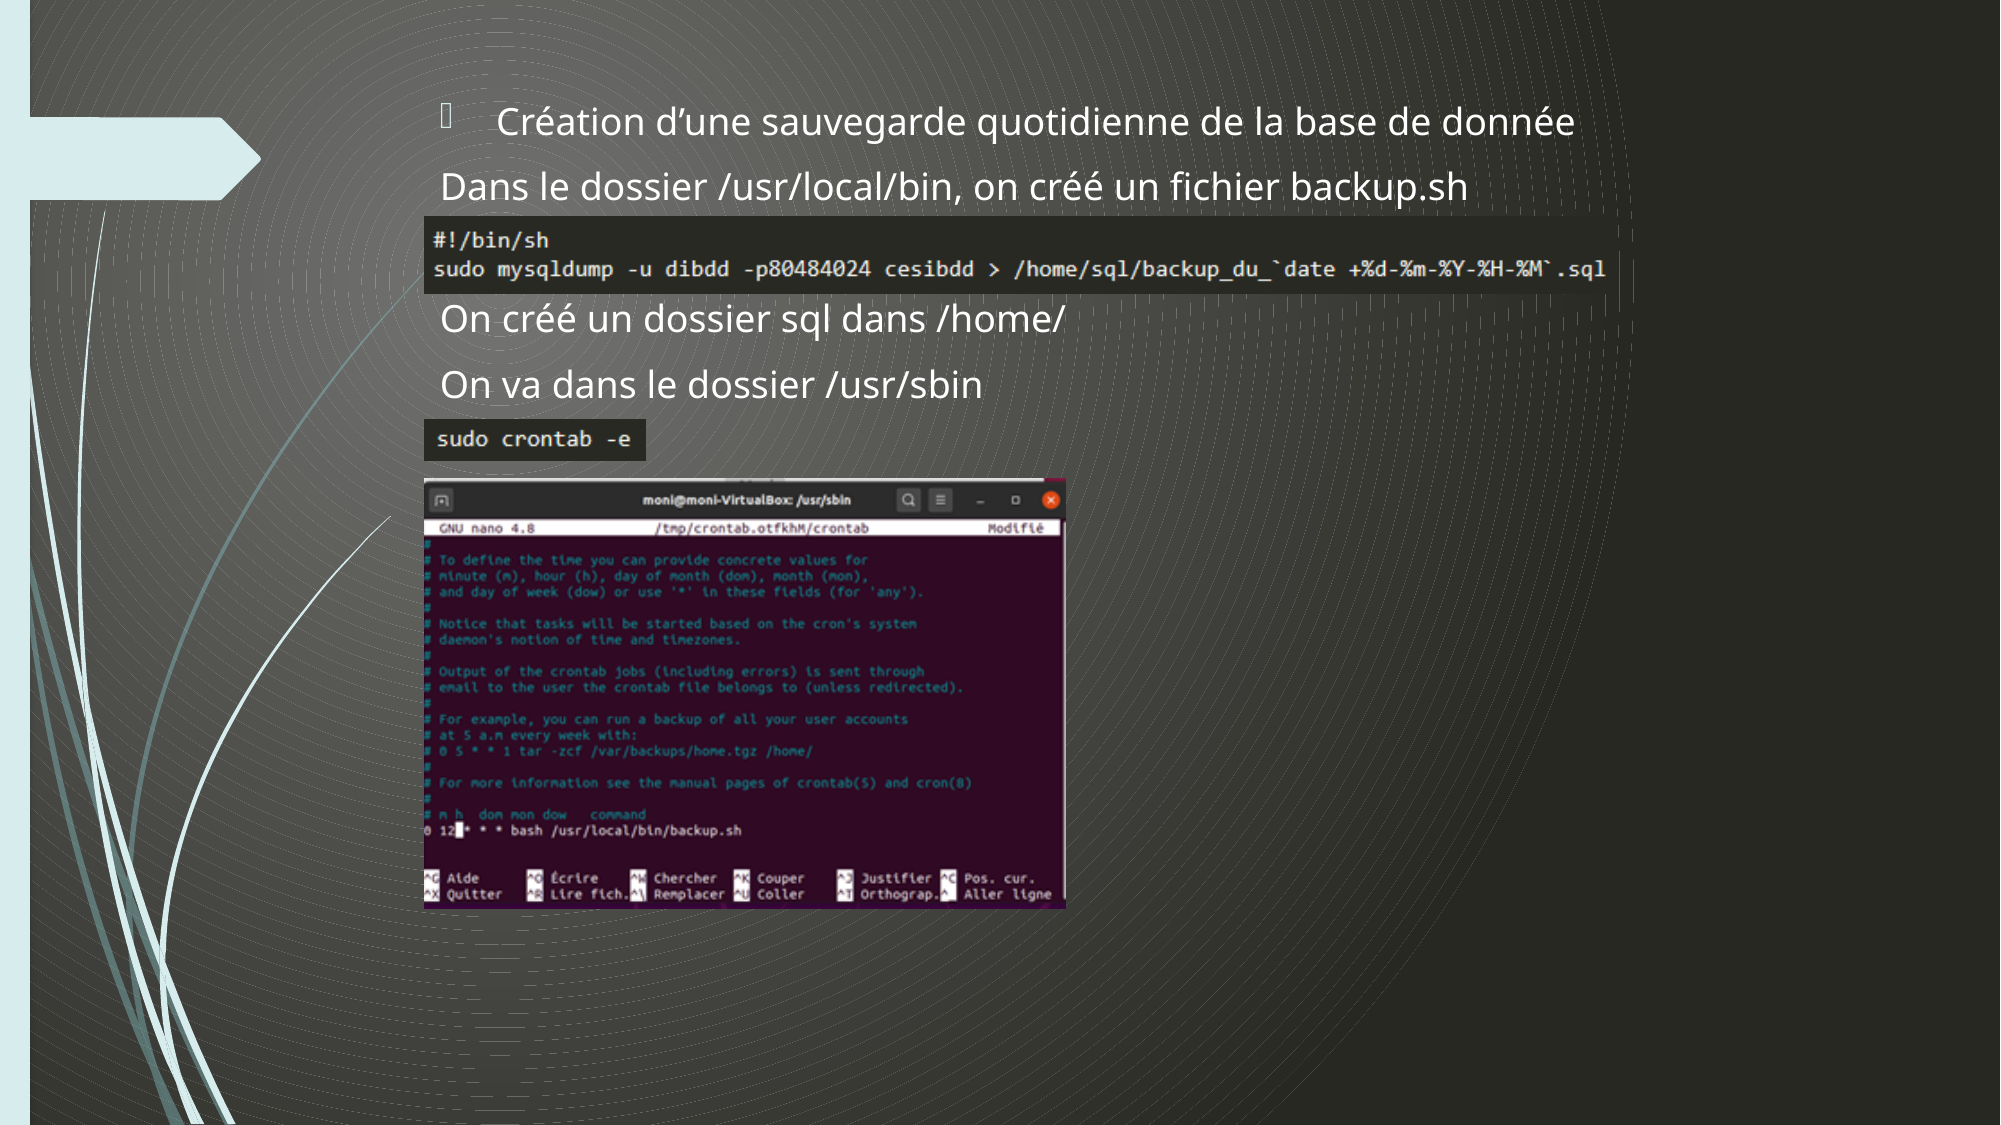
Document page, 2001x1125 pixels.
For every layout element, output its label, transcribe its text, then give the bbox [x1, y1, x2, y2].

list Création d’une sauvegarde quotidienne de la base de donnée Dans le dossier /usr/local/bin, on créé un fichier backup.sh On créé un dossier sql dans /home/ On va dans le dossier /usr/sbin [424, 90, 1888, 970]
picture [424, 419, 646, 461]
picture [424, 478, 1066, 909]
picture [424, 216, 1618, 294]
